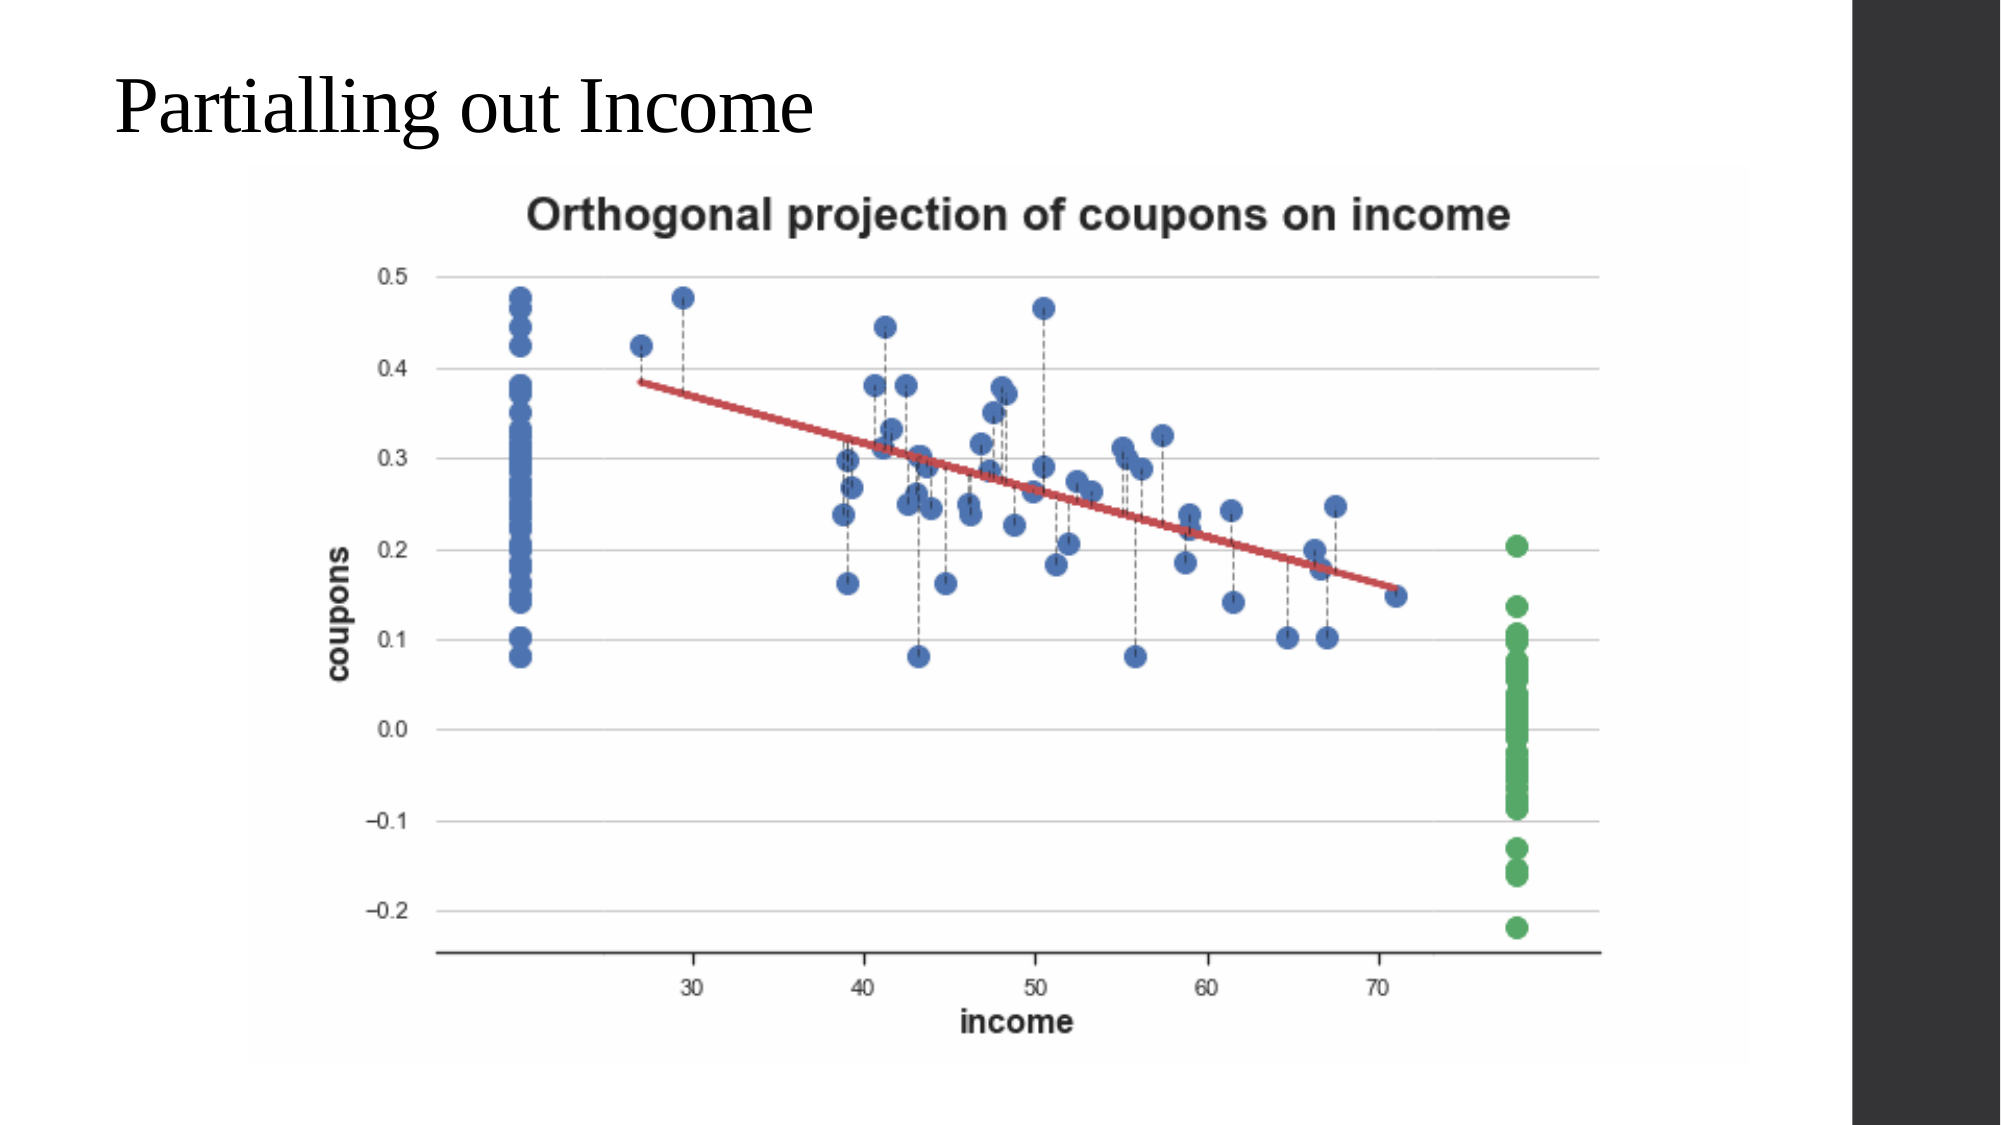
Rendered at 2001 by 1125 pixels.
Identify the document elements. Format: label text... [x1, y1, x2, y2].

picture [249, 164, 1751, 1066]
title Partialling out Income [99, 55, 1293, 158]
